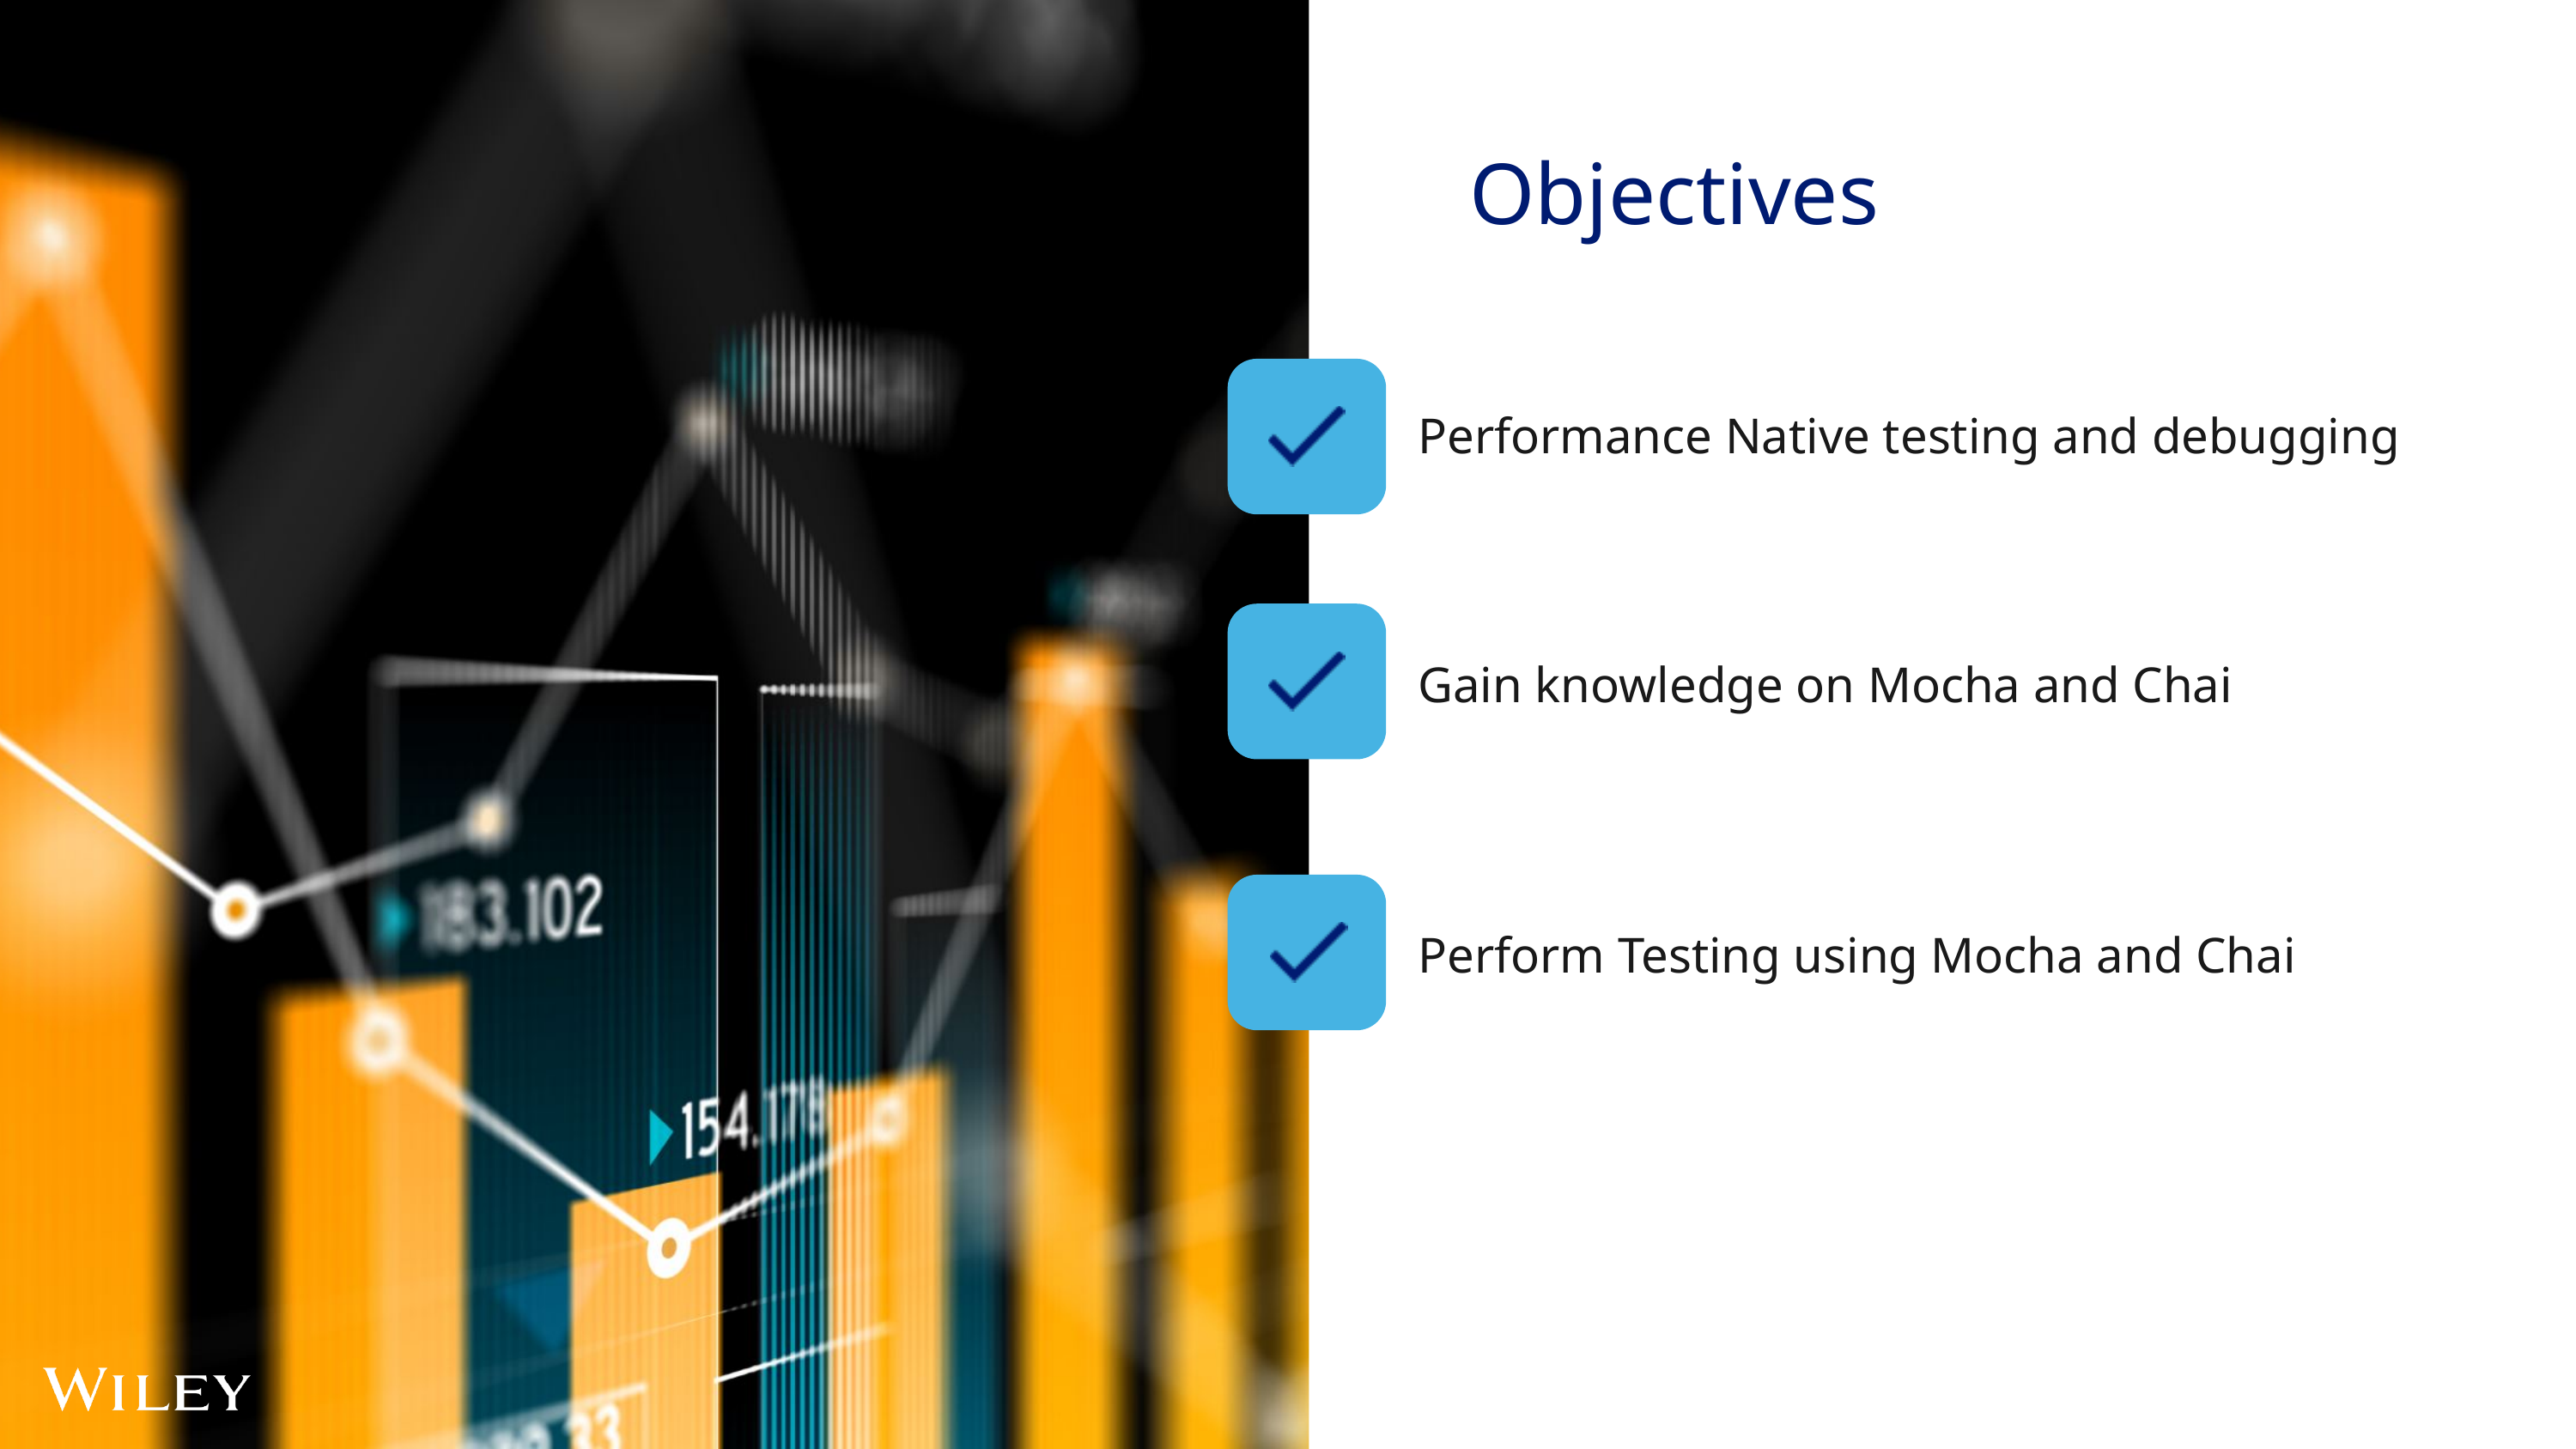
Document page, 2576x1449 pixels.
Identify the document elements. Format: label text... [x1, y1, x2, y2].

picture [1267, 652, 1346, 712]
text_box Objectives [1469, 156, 2298, 241]
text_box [1227, 358, 1387, 515]
picture [1267, 406, 1346, 467]
text_box Perform Testing using Mocha and Chai [1418, 914, 2485, 1050]
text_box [1227, 874, 1387, 1031]
picture [791, 1377, 794, 1449]
text_box Gain knowledge on Mocha and Chai [1418, 645, 2239, 780]
text_box Performance Native testing and debugging [1418, 396, 2485, 531]
picture [1270, 922, 1348, 983]
picture [0, 0, 1309, 1449]
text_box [1227, 603, 1387, 760]
